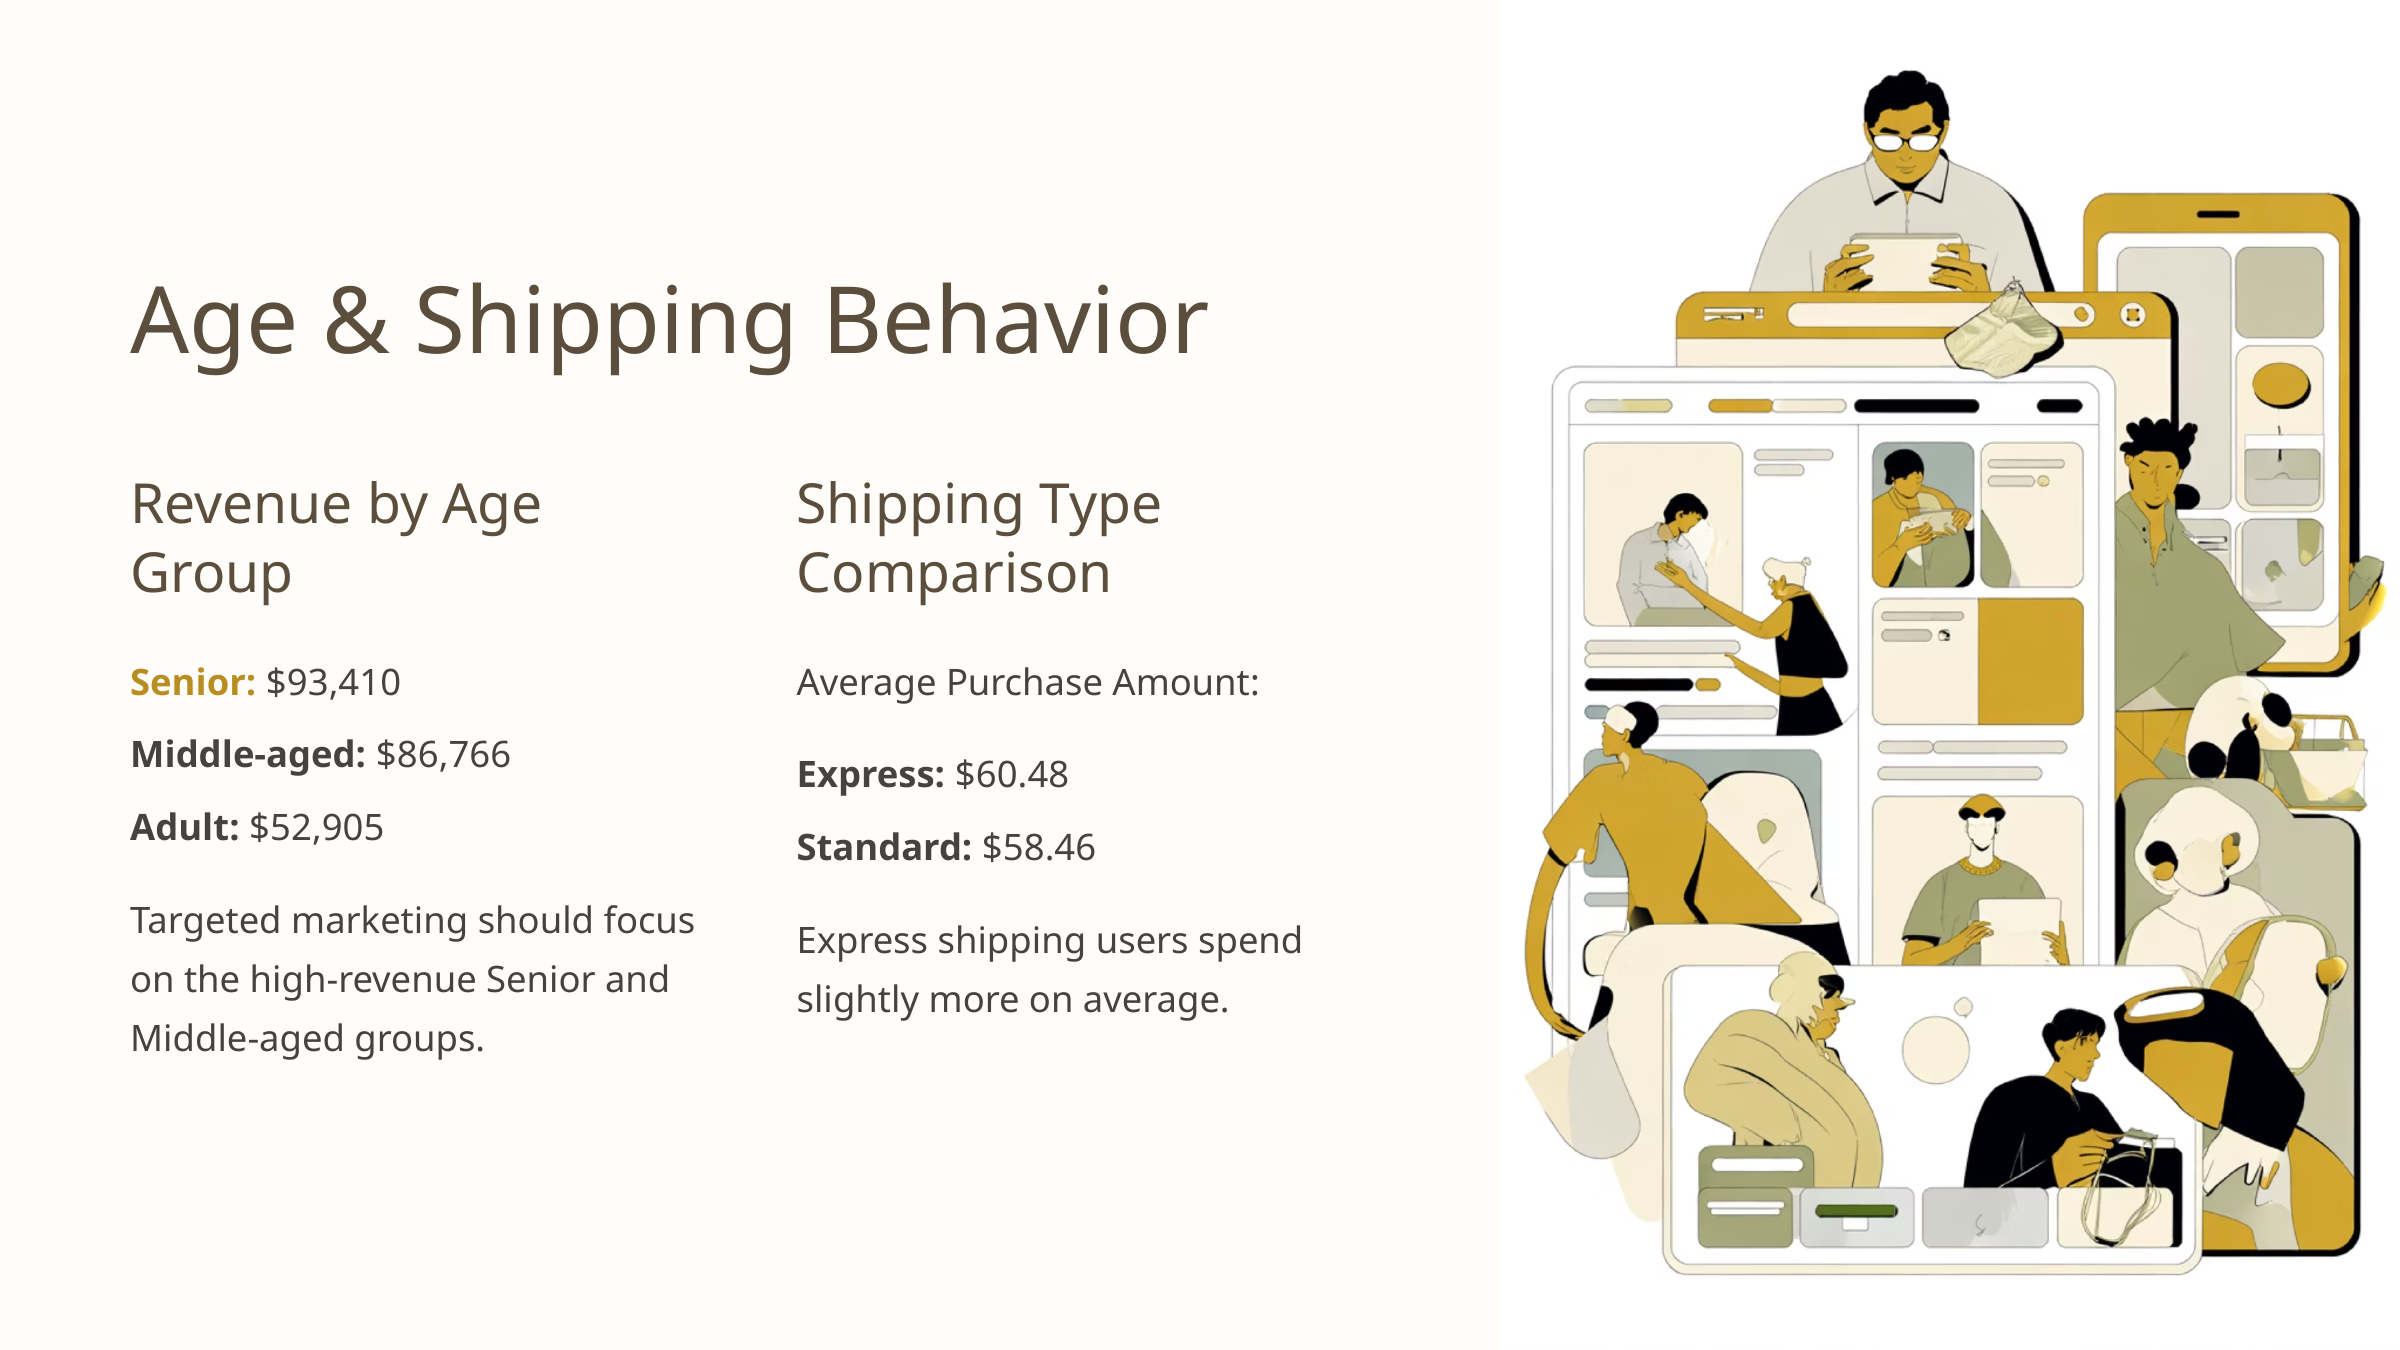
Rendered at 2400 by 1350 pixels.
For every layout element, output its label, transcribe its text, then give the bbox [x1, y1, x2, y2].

text_box Average Purchase Amount: [796, 642, 1371, 703]
text_box Express shipping users spend slightly more on average. [796, 901, 1371, 1021]
text_box Revenue by Age Group [130, 466, 705, 606]
text_box Shipping Type Comparison [796, 466, 1371, 606]
text_box Express: $60.48 [796, 735, 1371, 796]
text_box Age & Shipping Behavior [130, 256, 1337, 374]
picture [1499, 0, 2400, 1350]
text_box Senior: $93,410 [130, 642, 705, 703]
text_box Middle-aged: $86,766 [130, 715, 705, 775]
text_box Adult: $52,905 [130, 787, 705, 848]
text_box Targeted marketing should focus on the high-revenue Senior and Middle-aged groups. [130, 880, 705, 1060]
text_box Standard: $58.46 [796, 808, 1371, 868]
